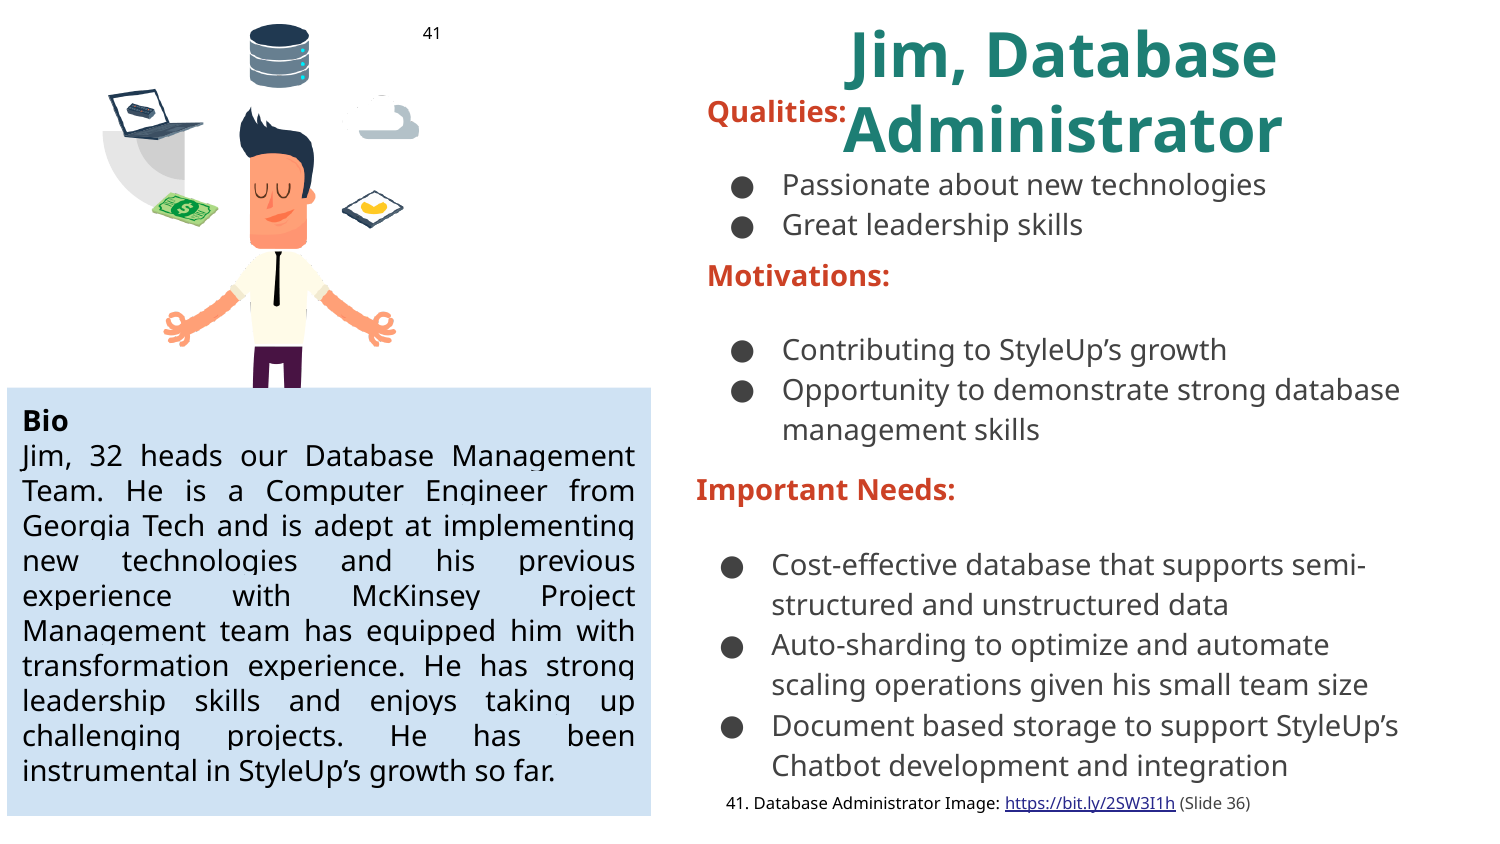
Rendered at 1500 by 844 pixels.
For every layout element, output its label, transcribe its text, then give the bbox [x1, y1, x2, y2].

title Jim, Database Administrator [628, 0, 1500, 125]
picture [107, 24, 419, 388]
list Qualities: Passionate about new technologies Great leadership skills [691, 72, 1437, 274]
text_box Bio Jim, 32 heads our Database Management Team. He is a Computer Engineer from Georgia Tech and is adept at implementing new technologies and his previous experience with McKinsey Project Management team has equipped him with transformation experience. He has strong leadership skills and enjoys taking up challenging projects. He has been instrumental in StyleUp’s growth so far. [7, 387, 651, 816]
text_box 41. Database Administrator Image: https://bit.ly/2SW3I1h (Slide 36) [711, 777, 1457, 834]
list Motivations: Contributing to StyleUp’s growth Opportunity to demonstrate strong database management skills [691, 274, 1437, 439]
text_box Important Needs: Cost-effective database that supports semi-structured and unstructured data Auto-sharding to optimize and automate scaling operations given his small team size Document based storage to support StyleUp’s Chatbot development and integration [681, 456, 1448, 684]
text_box 41 [407, 7, 466, 64]
